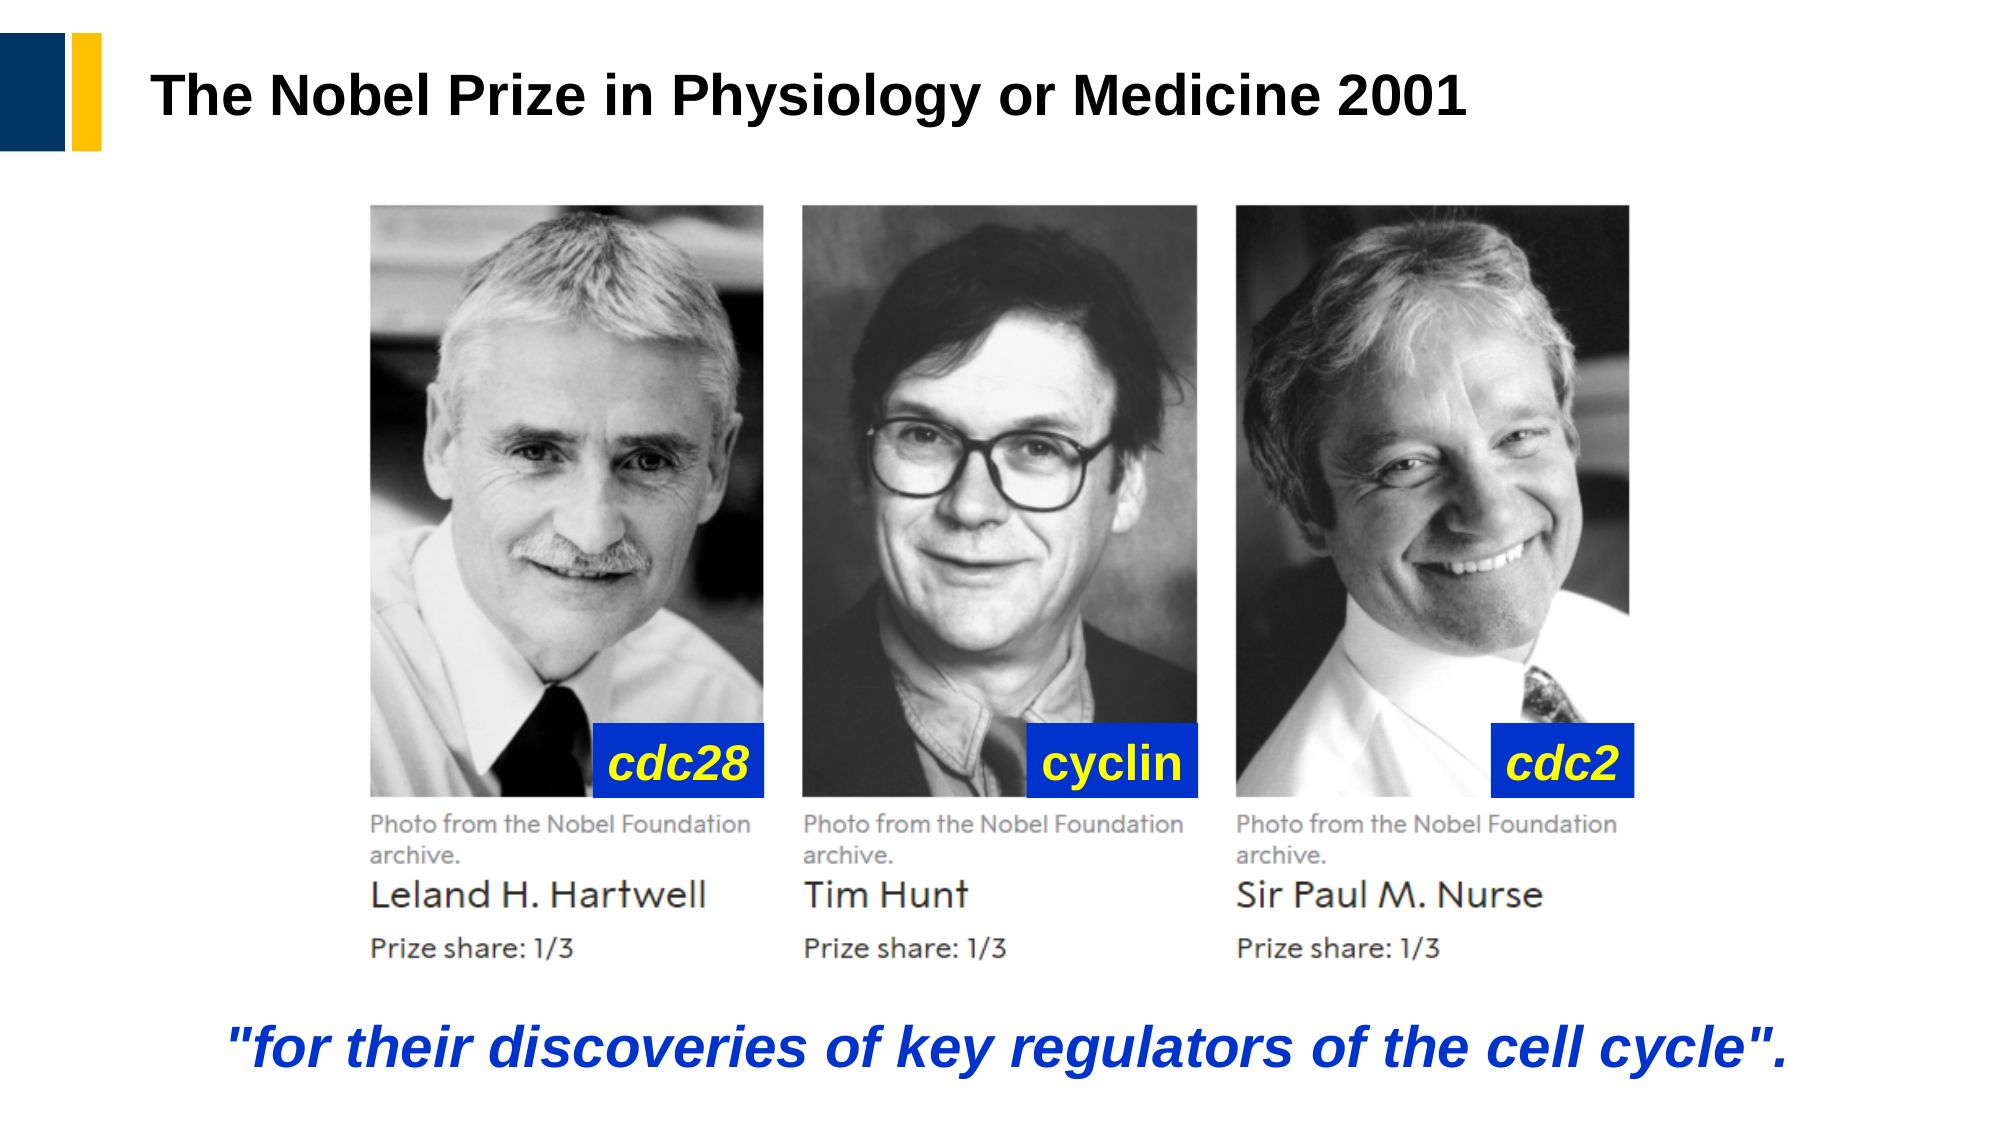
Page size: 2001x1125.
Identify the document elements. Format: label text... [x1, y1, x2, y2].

picture [364, 199, 1636, 968]
title The Nobel Prize in Physiology or Medicine 2001 [135, 33, 1950, 152]
text_box "for their discoveries of key regulators of the cell cycle". [34, 1002, 1966, 1087]
